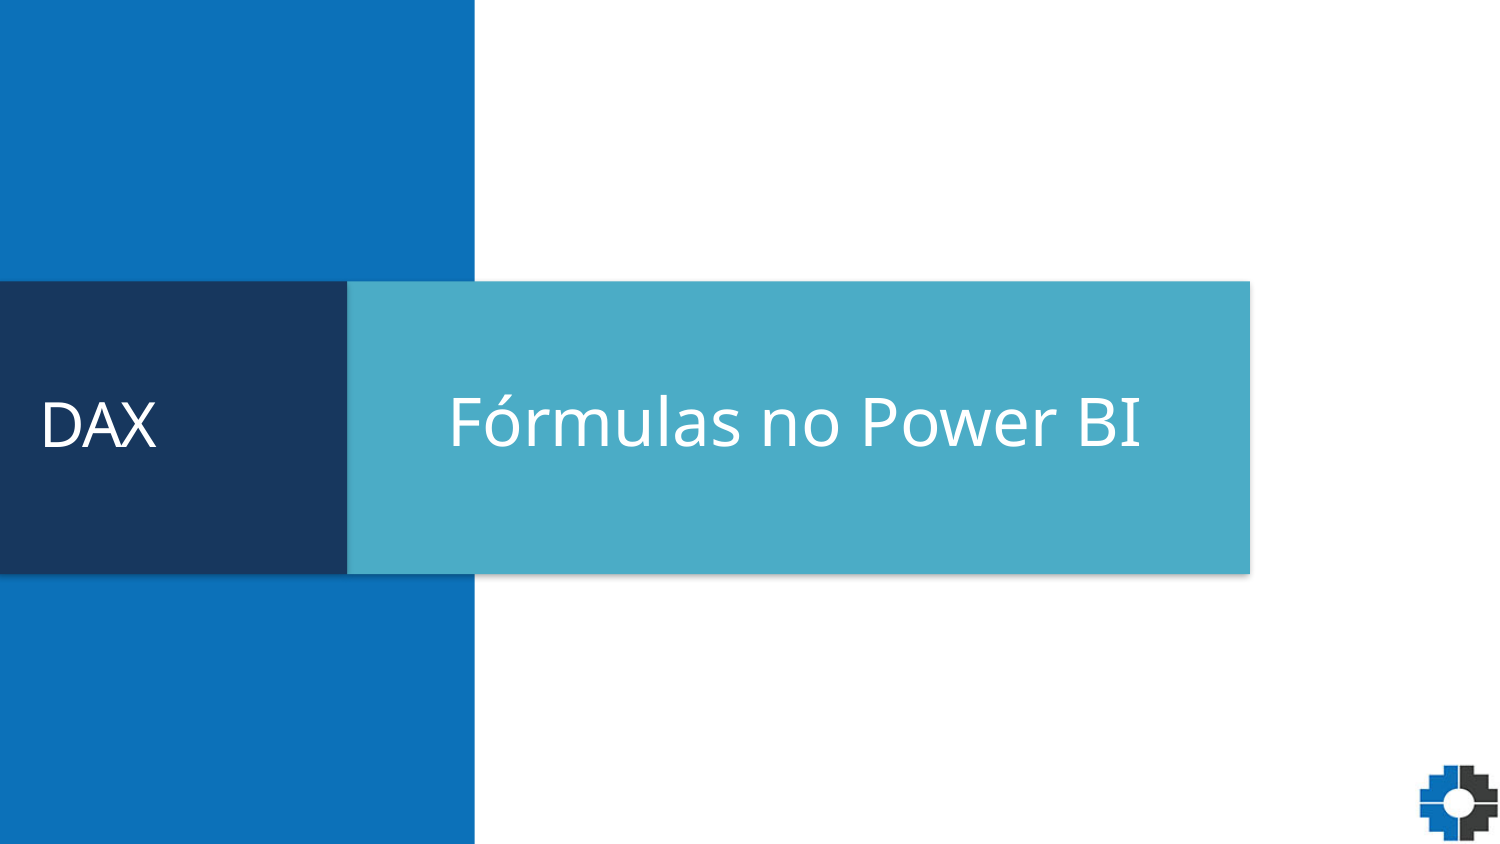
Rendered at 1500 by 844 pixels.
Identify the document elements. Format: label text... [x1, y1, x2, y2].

picture [0, 0, 1500, 844]
list DAX [24, 342, 329, 502]
title Fórmulas no Power BI [375, 346, 1215, 493]
